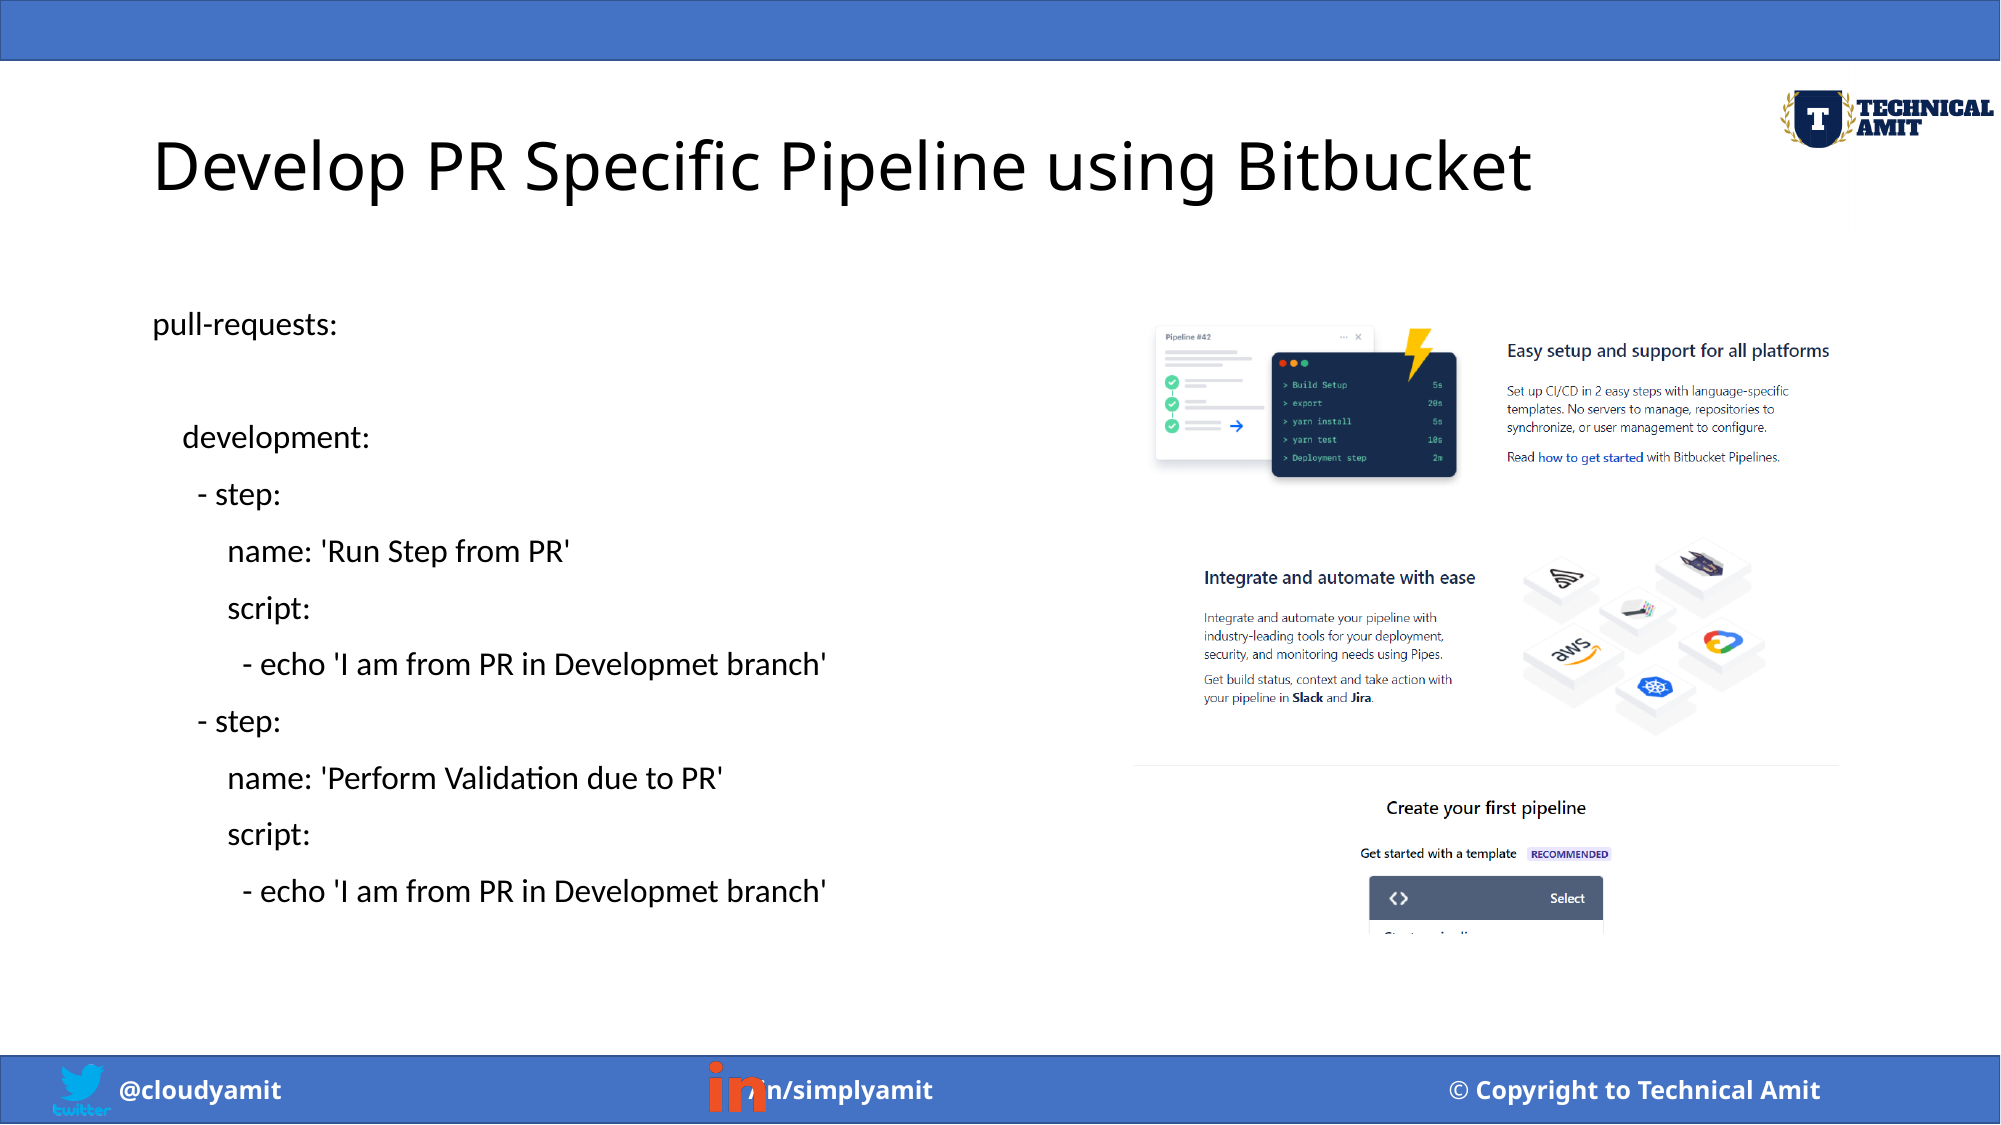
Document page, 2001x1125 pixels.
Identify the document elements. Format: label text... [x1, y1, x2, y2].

picture [709, 1061, 766, 1112]
picture [963, 299, 1927, 934]
list pull-requests: development: - step: name: 'Run Step from PR' script: - echo 'I am from PR in Developmet branch' - step: name: 'Perform Validation due to PR' script: - echo 'I am from PR in Developmet branch' [137, 299, 1863, 1014]
picture [1863, 61, 1997, 234]
picture [47, 1061, 117, 1118]
title Develop PR Specific Pipeline using Bitbucket [137, 59, 1863, 278]
